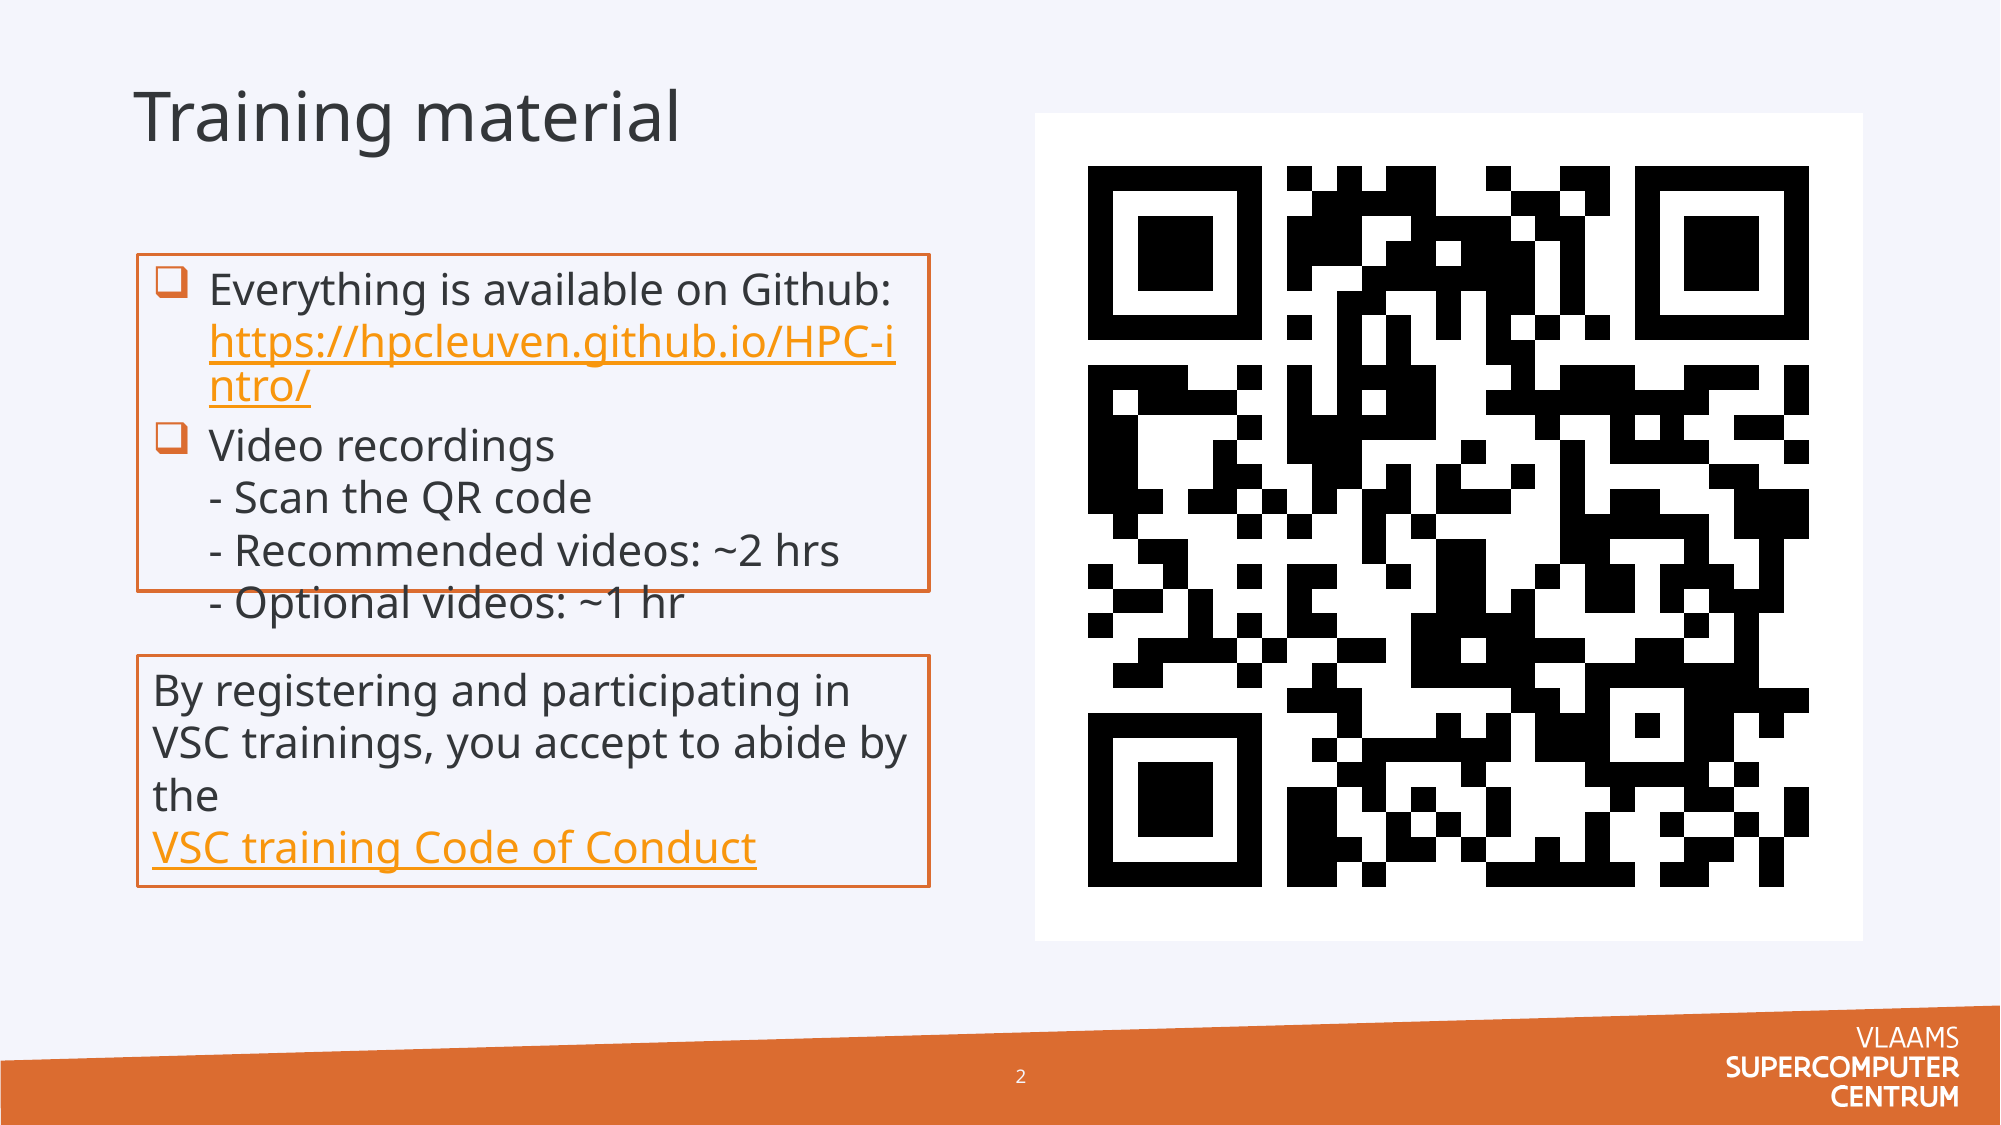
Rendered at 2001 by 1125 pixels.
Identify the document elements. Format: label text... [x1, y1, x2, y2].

picture [1725, 1021, 1960, 1117]
picture [1035, 113, 1863, 941]
text_box Training material [118, 54, 1941, 185]
text_box By registering and participating in VSC trainings, you accept to abide by the VSC training Code of Conduct [137, 655, 930, 887]
text_box Everything is available on Github: https://hpcleuven.github.io/HPC-intro/ Video recordings - Scan the QR code - Recommended videos: ~2 hrs - Optional videos: ~1 hr [137, 254, 930, 592]
text_box 2 [958, 1047, 1042, 1108]
